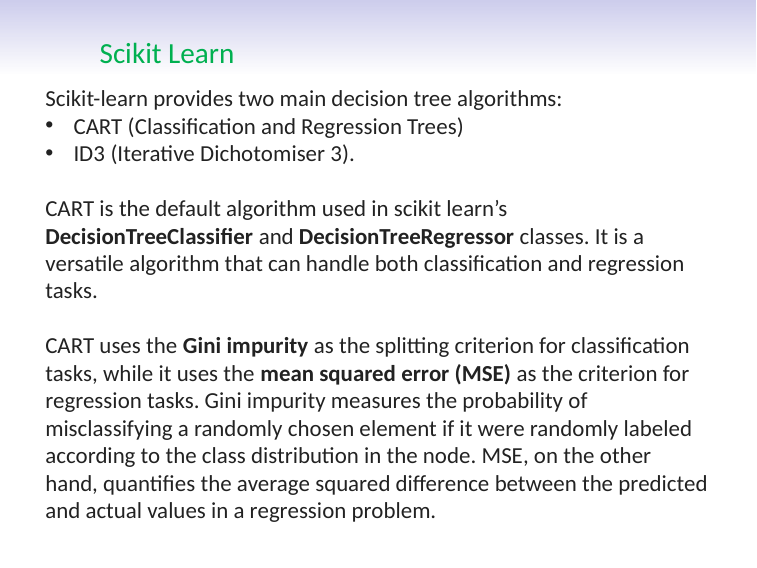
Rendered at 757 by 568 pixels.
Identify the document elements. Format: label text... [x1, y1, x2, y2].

list Scikit-learn provides two main decision tree algorithms: CART (Classification and Regression Trees) ID3 (Iterative Dichotomiser 3). CART is the default algorithm used in scikit learn’s DecisionTreeClassifier and DecisionTreeRegressor classes. It is a versatile algorithm that can handle both classification and regression tasks. CART uses the Gini impurity as the splitting criterion for classification tasks, while it uses the mean squared error (MSE) as the criterion for regression tasks. Gini impurity measures the probability of misclassifying a randomly chosen element if it were randomly labeled according to the class distribution in the node. MSE, on the other hand, quantifies the average squared difference between the predicted and actual values in a regression problem. [45, 83, 711, 529]
title Scikit Learn [99, 34, 657, 70]
picture [0, 0, 756, 74]
